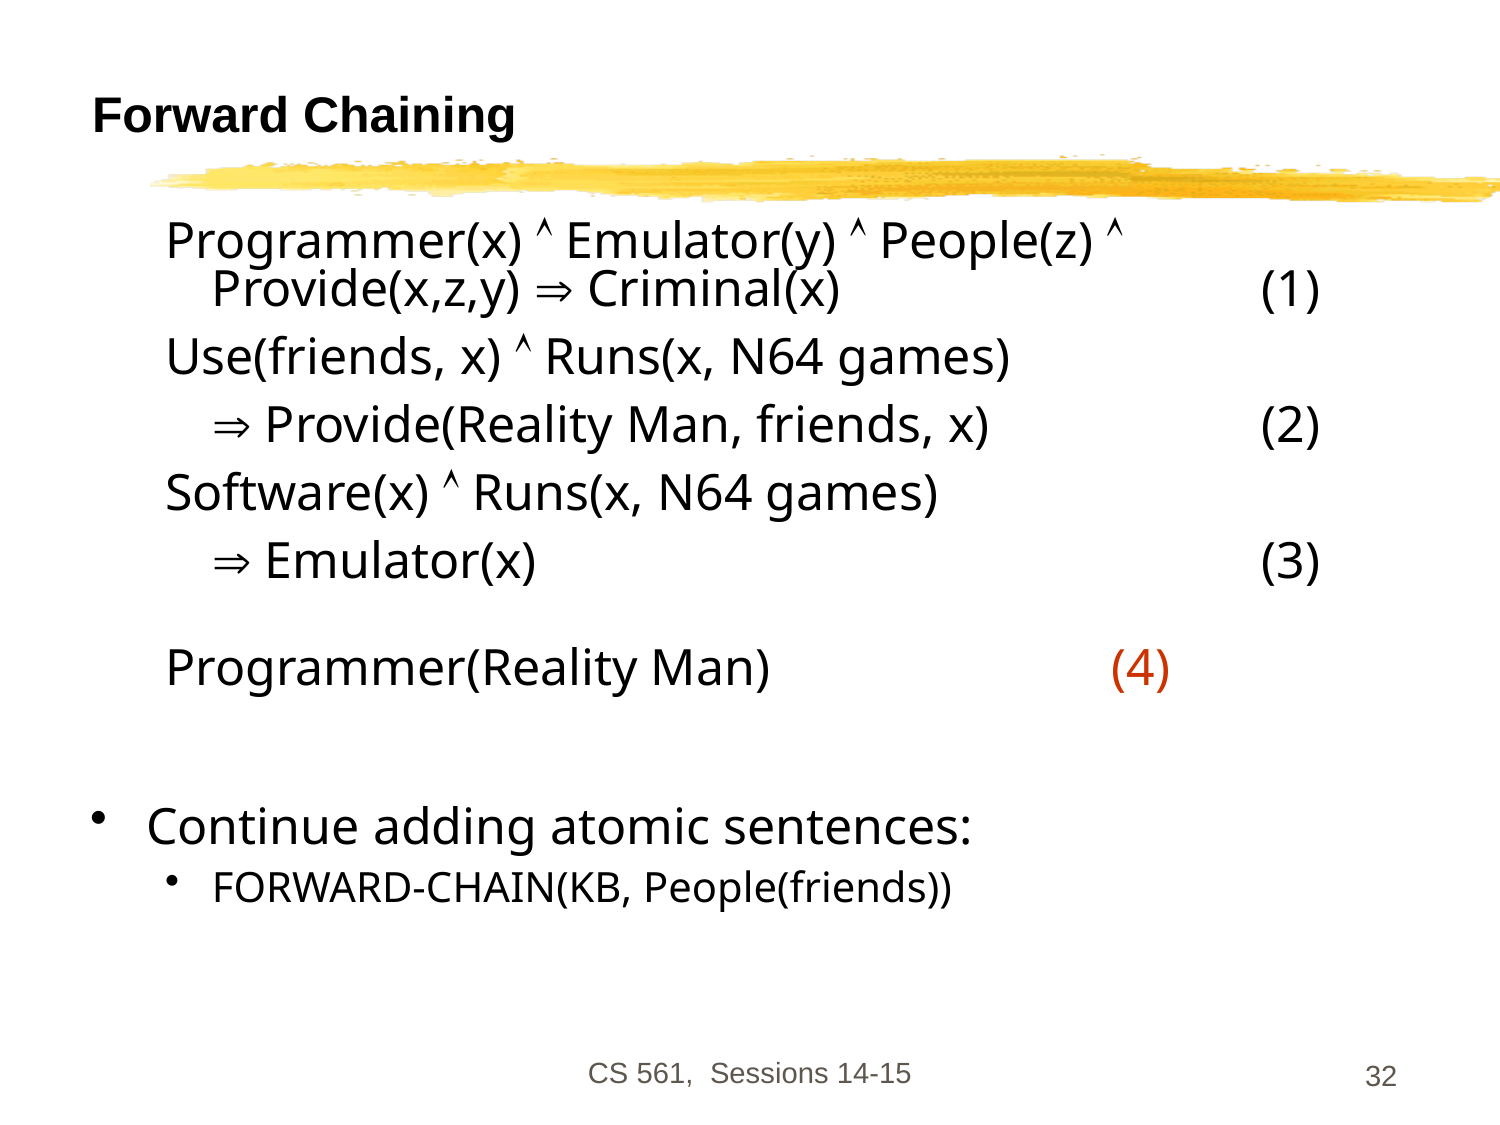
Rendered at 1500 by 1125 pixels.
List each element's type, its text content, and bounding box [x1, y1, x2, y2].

picture [150, 149, 1500, 213]
title Forward Chaining [76, 37, 1415, 151]
slide_number 32 [1099, 1024, 1413, 1101]
footer CS 561, Sessions 14-15 [512, 1021, 988, 1098]
list Programmer(x)  Emulator(y)  People(z)  Provide(x,z,y)  Criminal(x) (1) Use(friends, x)  Runs(x, N64 games)  Provide(Reality Man, friends, x) (2) Software(x)  Runs(x, N64 games)  Emulator(x) (3) Programmer(Reality Man) (4) Continue adding atomic sentences: FORWARD-CHAIN(KB, People(friends)) [74, 212, 1417, 994]
